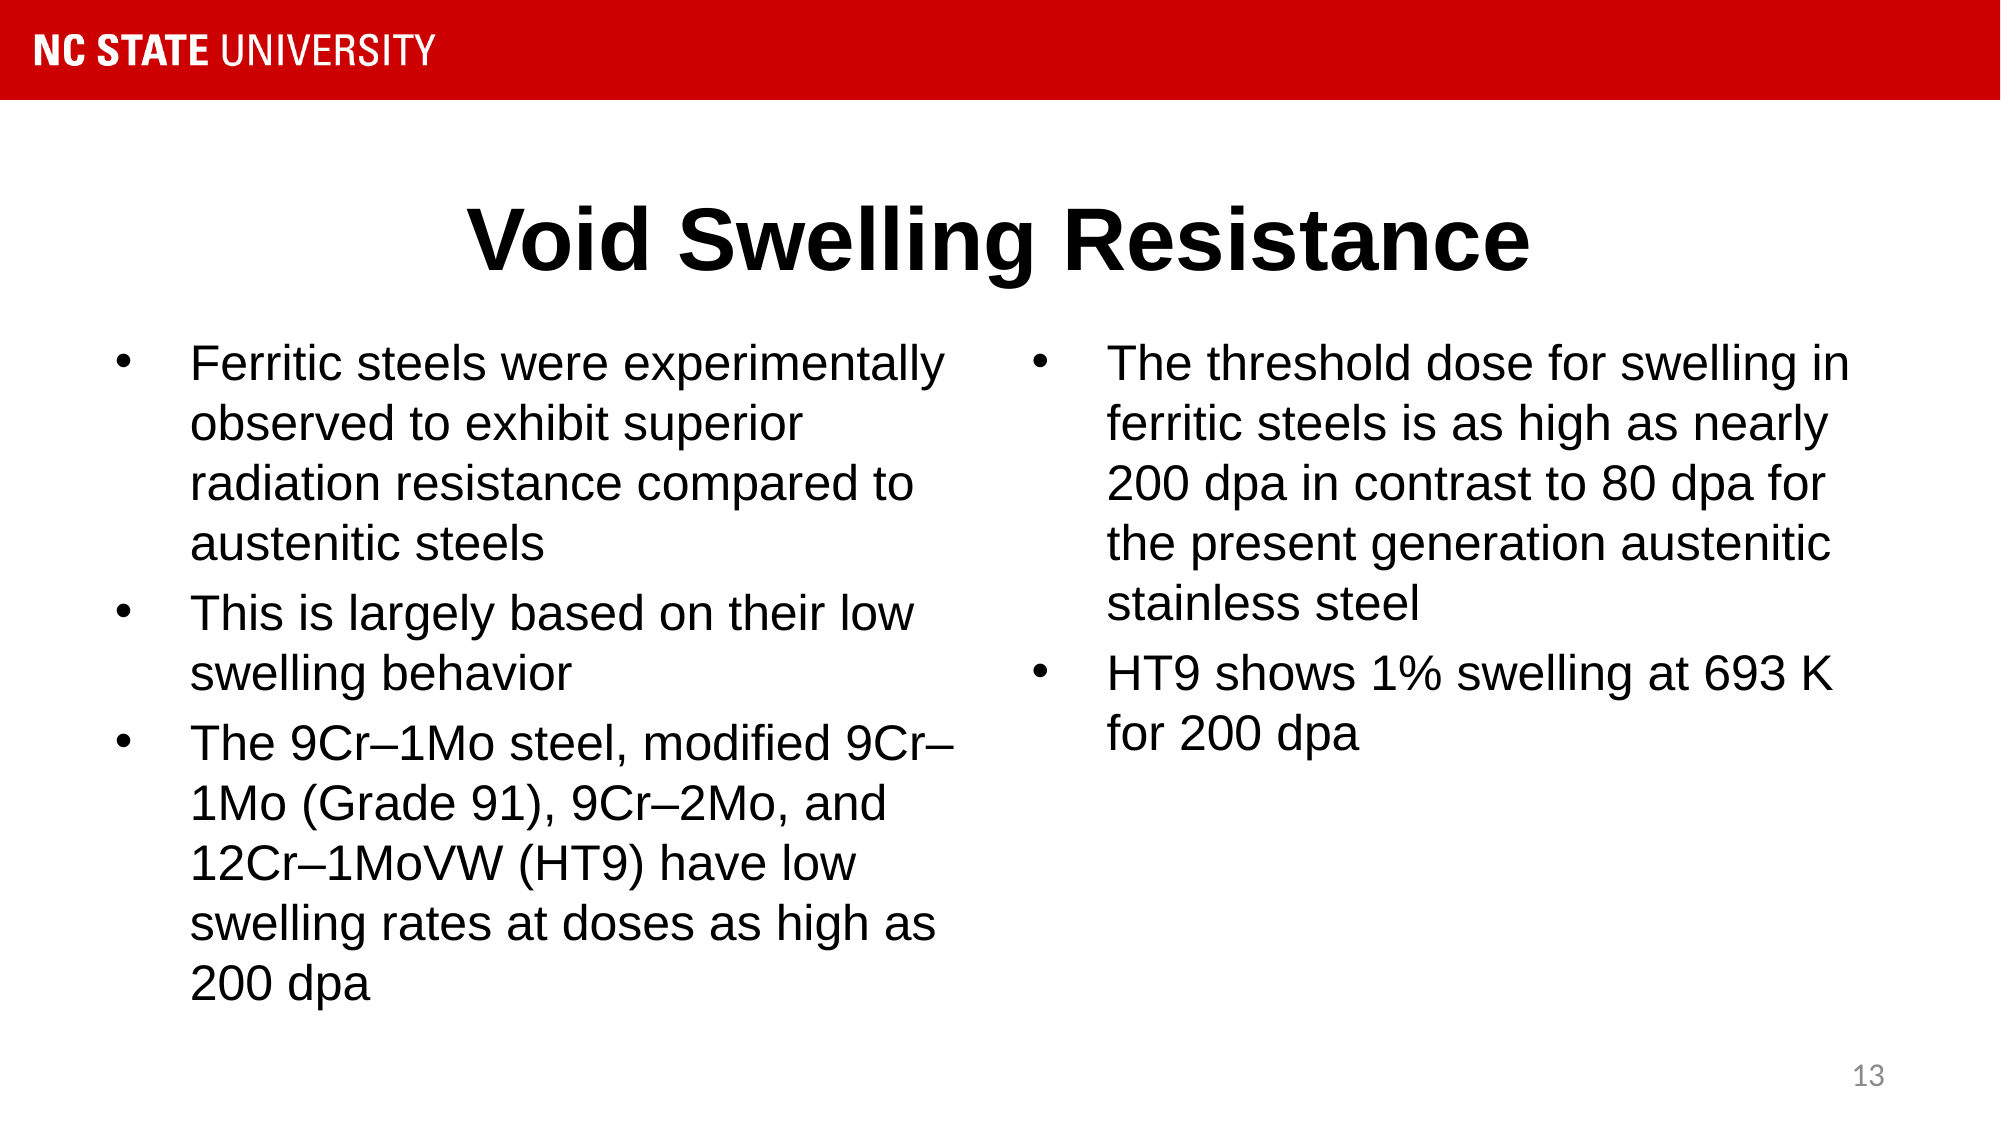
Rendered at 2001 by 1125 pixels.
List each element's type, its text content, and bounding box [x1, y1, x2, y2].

list Ferritic steels were experimentally observed to exhibit superior radiation resistance compared to austenitic steels This is largely based on their low swelling behavior The 9Cr–1Mo steel, modified 9Cr–1Mo (Grade 91), 9Cr–2Mo, and 12Cr–1MoVW (HT9) have low swelling rates at doses as high as 200 dpa [99, 322, 984, 1005]
title Void Swelling Resistance [99, 147, 1900, 323]
slide_number 13 [1433, 1042, 1900, 1103]
list The threshold dose for swelling in ferritic steels is as high as nearly 200 dpa in contrast to 80 dpa for the present generation austenitic stainless steel HT9 shows 1% swelling at 693 K for 200 dpa [1016, 322, 1900, 1005]
picture [0, 0, 2001, 100]
